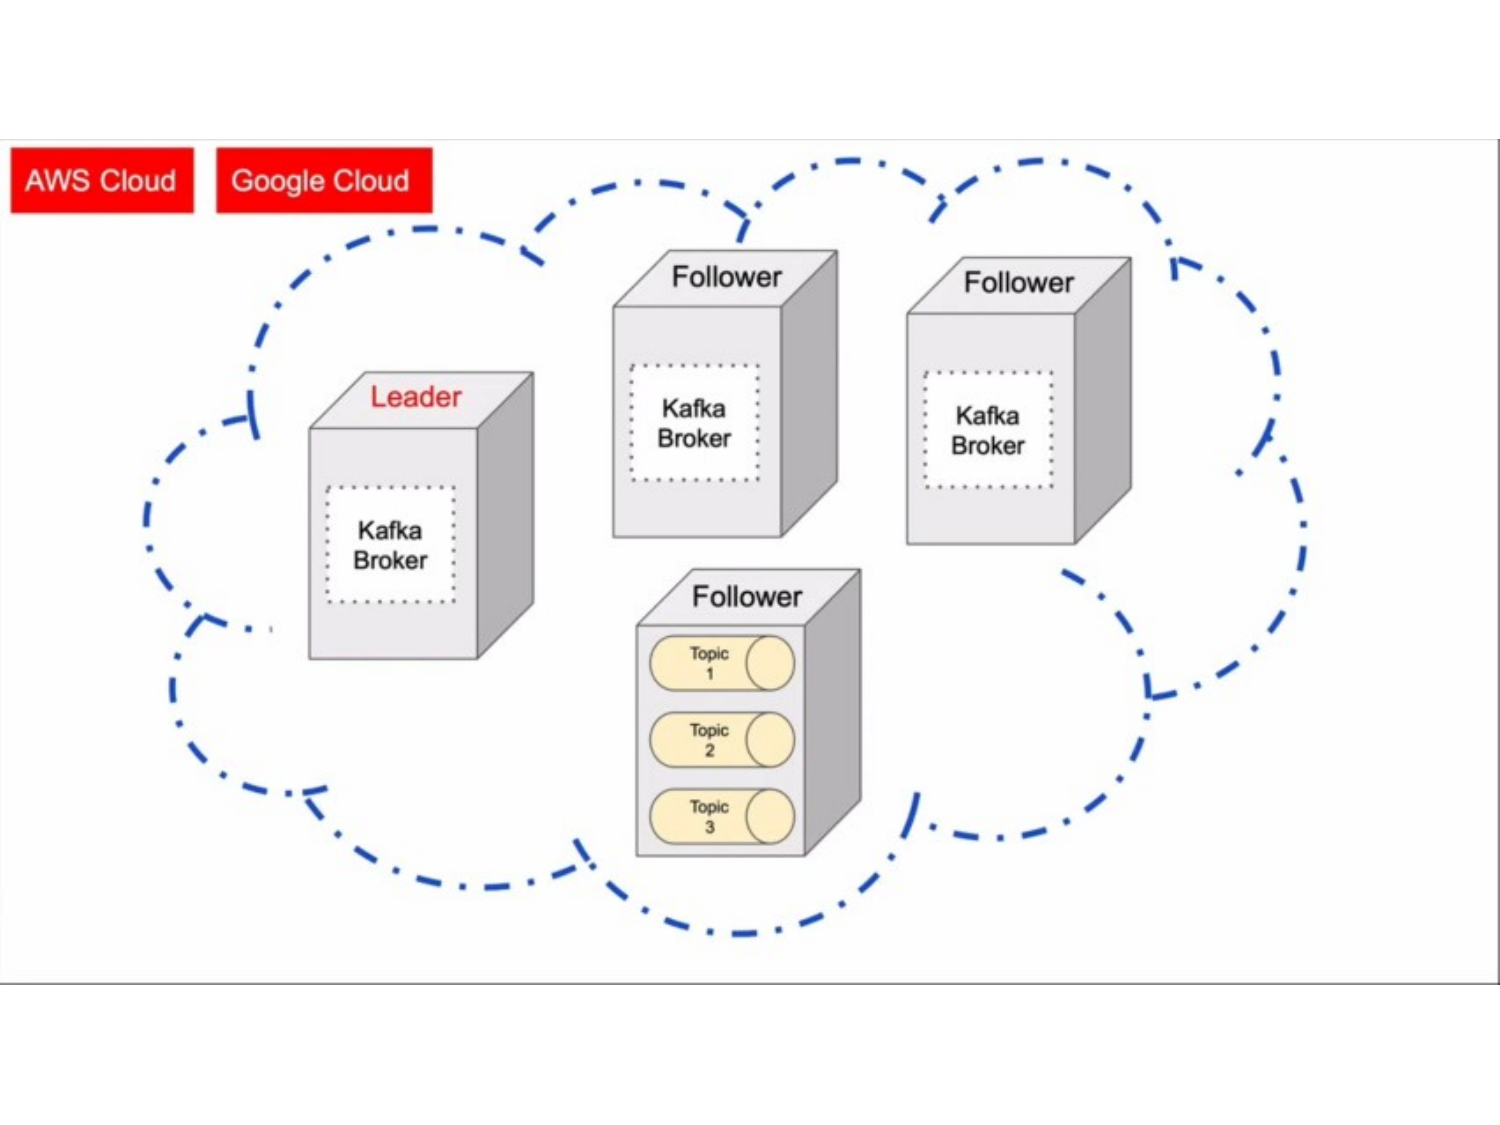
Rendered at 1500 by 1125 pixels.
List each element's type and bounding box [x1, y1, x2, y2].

picture [0, 139, 1500, 986]
